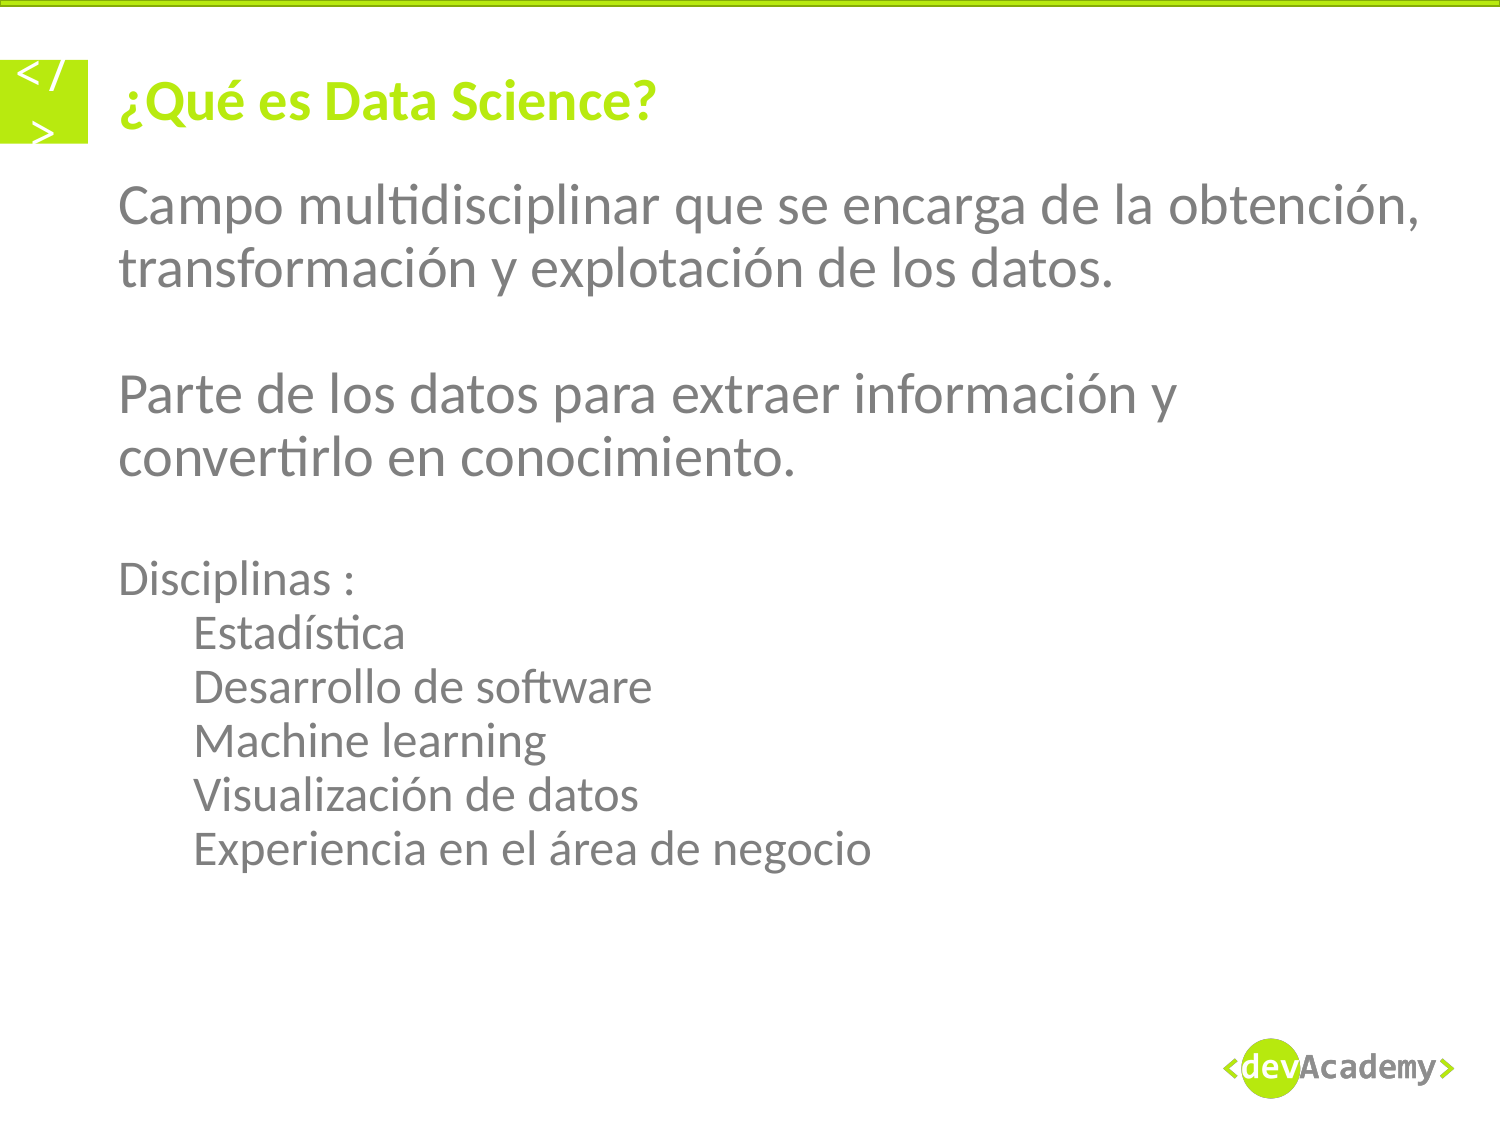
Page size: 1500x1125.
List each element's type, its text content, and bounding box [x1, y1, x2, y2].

picture [1218, 1036, 1458, 1102]
title ¿Qué es Data Science? [103, 59, 1458, 144]
list Campo multidisciplinar que se encarga de la obtención, transformación y explotación de los datos. Parte de los datos para extraer información y convertirlo en conocimiento. Disciplinas : Estadística Desarrollo de software Machine learning Visualización de datos Experiencia en el área de negocio [103, 167, 1458, 1014]
